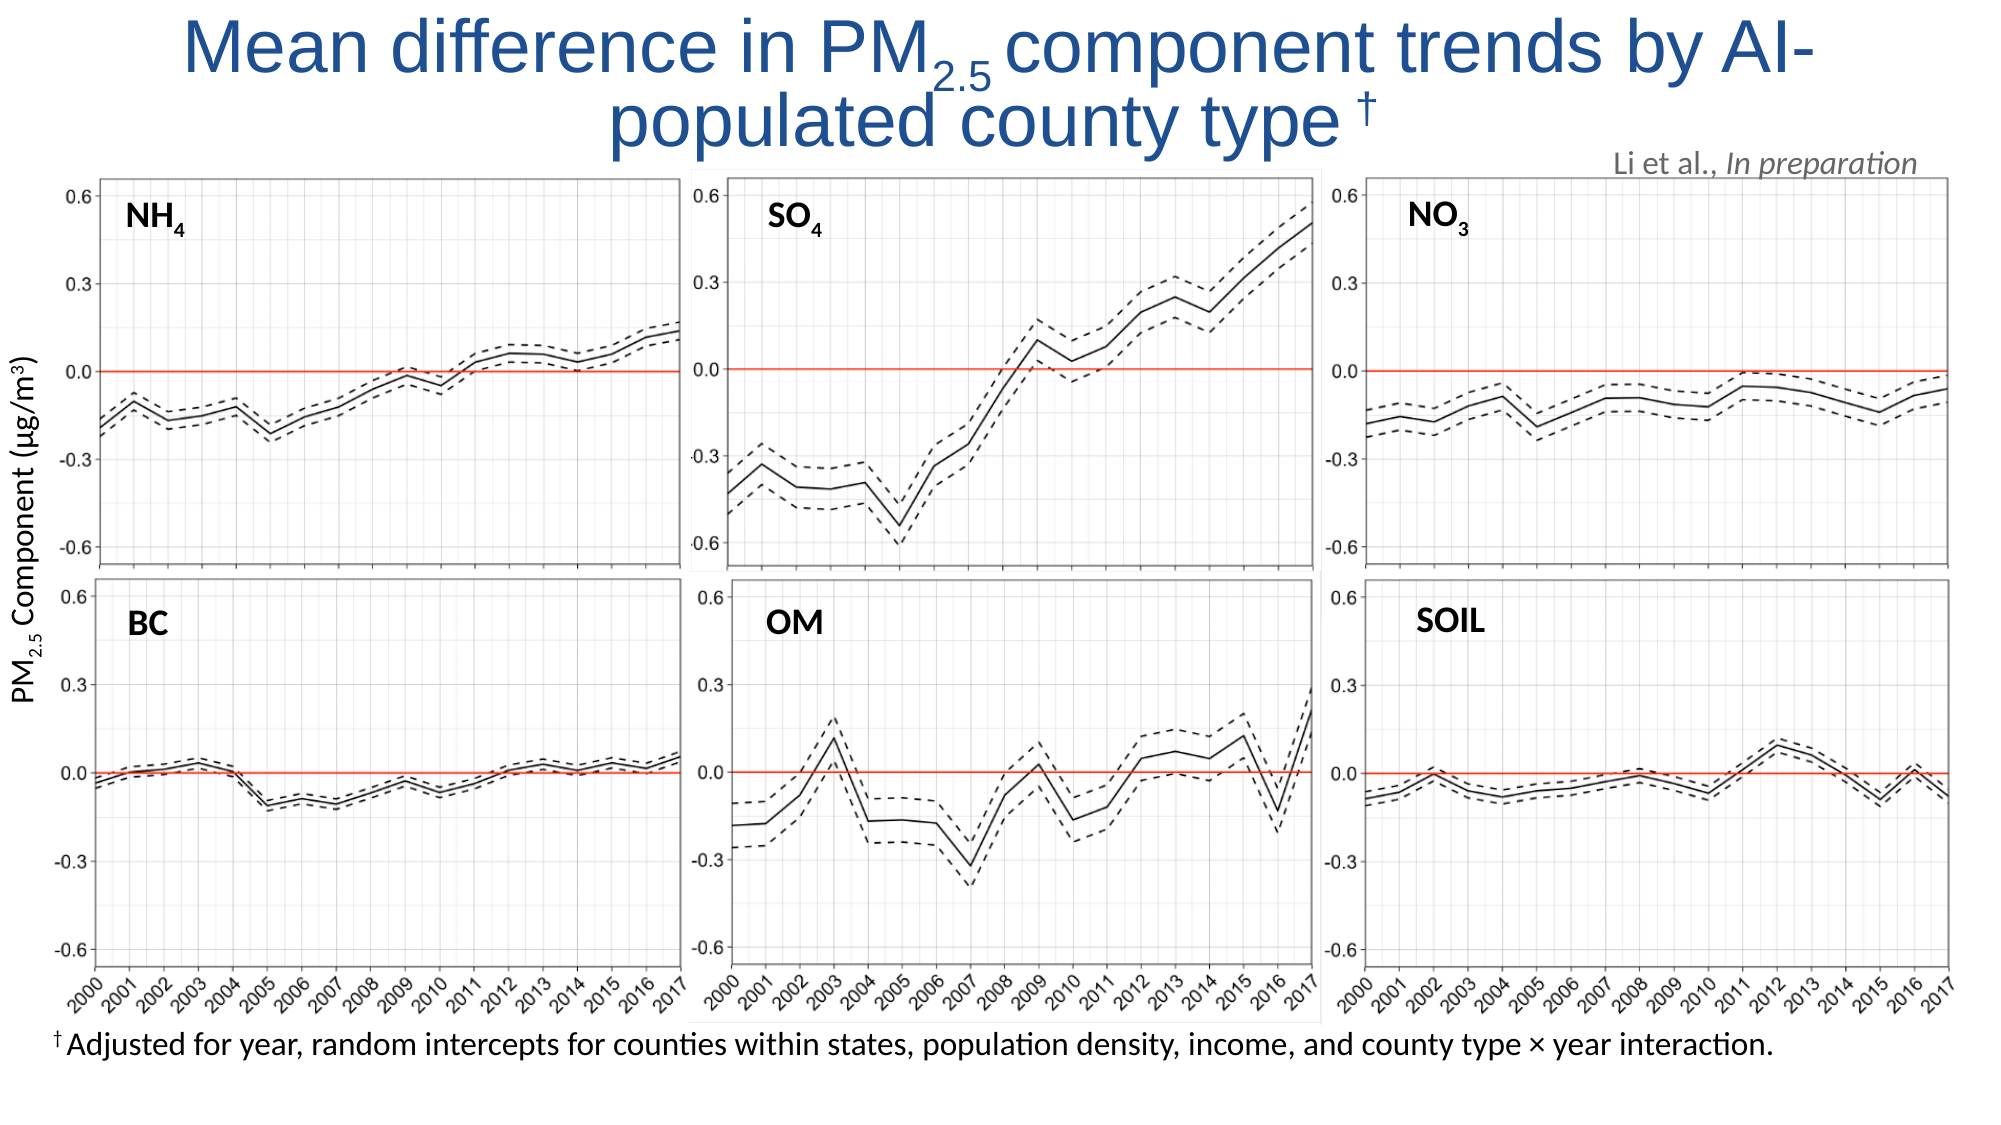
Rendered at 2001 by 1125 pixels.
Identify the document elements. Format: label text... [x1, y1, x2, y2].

text_box Li et al., In preparation [1863, 133, 1933, 169]
text_box PM2.5 Component (μg/m3) [0, 305, 58, 755]
text_box † Adjusted for year, random intercepts for counties within states, population density, income, and county type × year interaction. [38, 1014, 2000, 1109]
picture [53, 169, 1958, 1026]
title Mean difference in PM2.5 component trends by AI-populated county type † [137, 50, 1863, 169]
